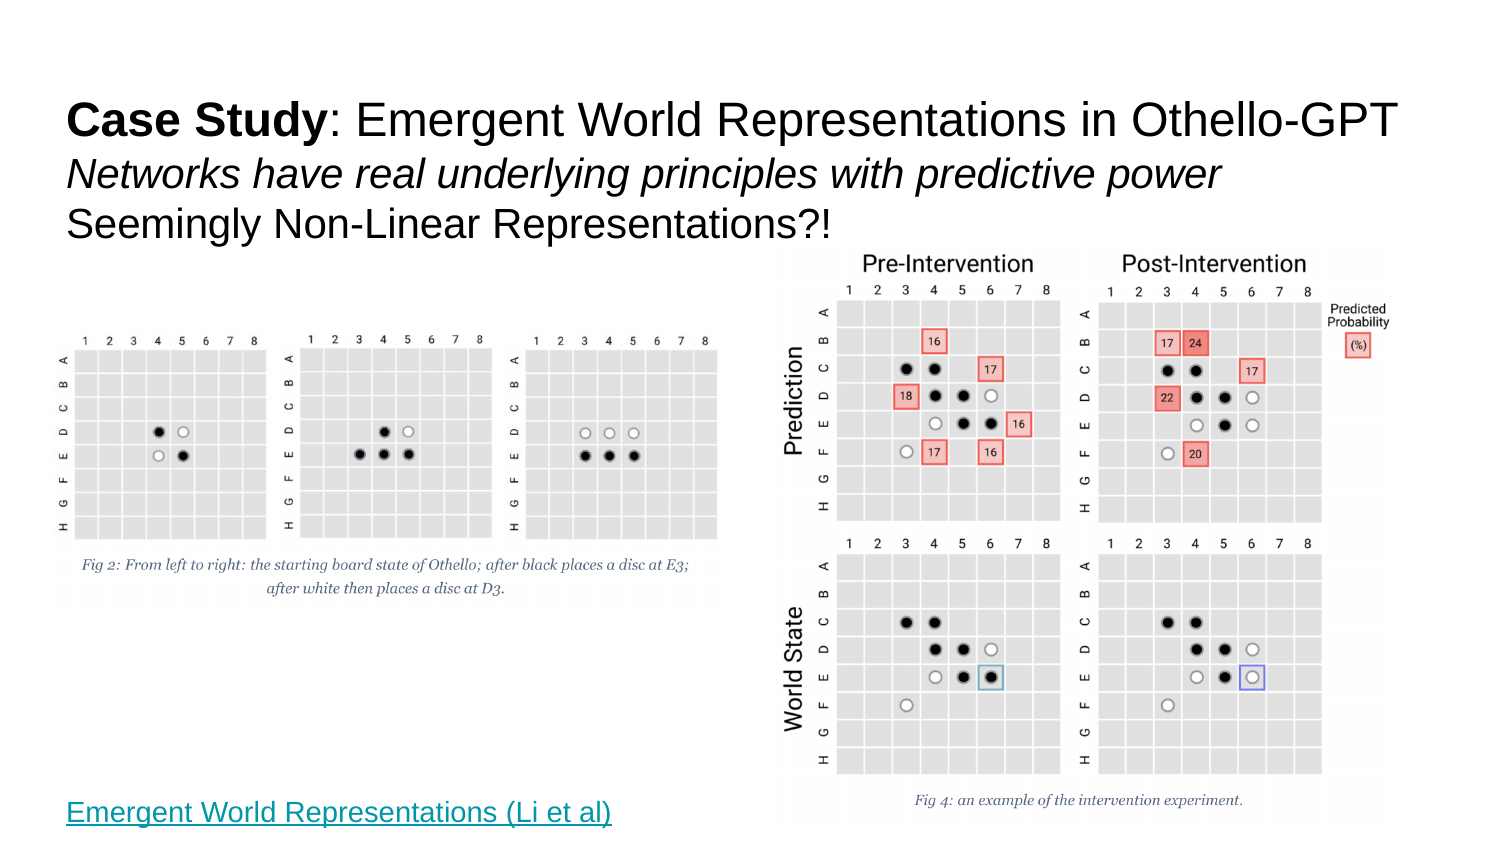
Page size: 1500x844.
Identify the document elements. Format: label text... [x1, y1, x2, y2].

title Case Study: Emergent World Representations in Othello-GPT Networks have real underlying principles with predictive power Seemingly Non-Linear Representations?! [51, 72, 1449, 167]
text_box Emergent World Representations (Li et al) [51, 778, 896, 843]
picture [770, 241, 1395, 829]
picture [50, 330, 725, 609]
